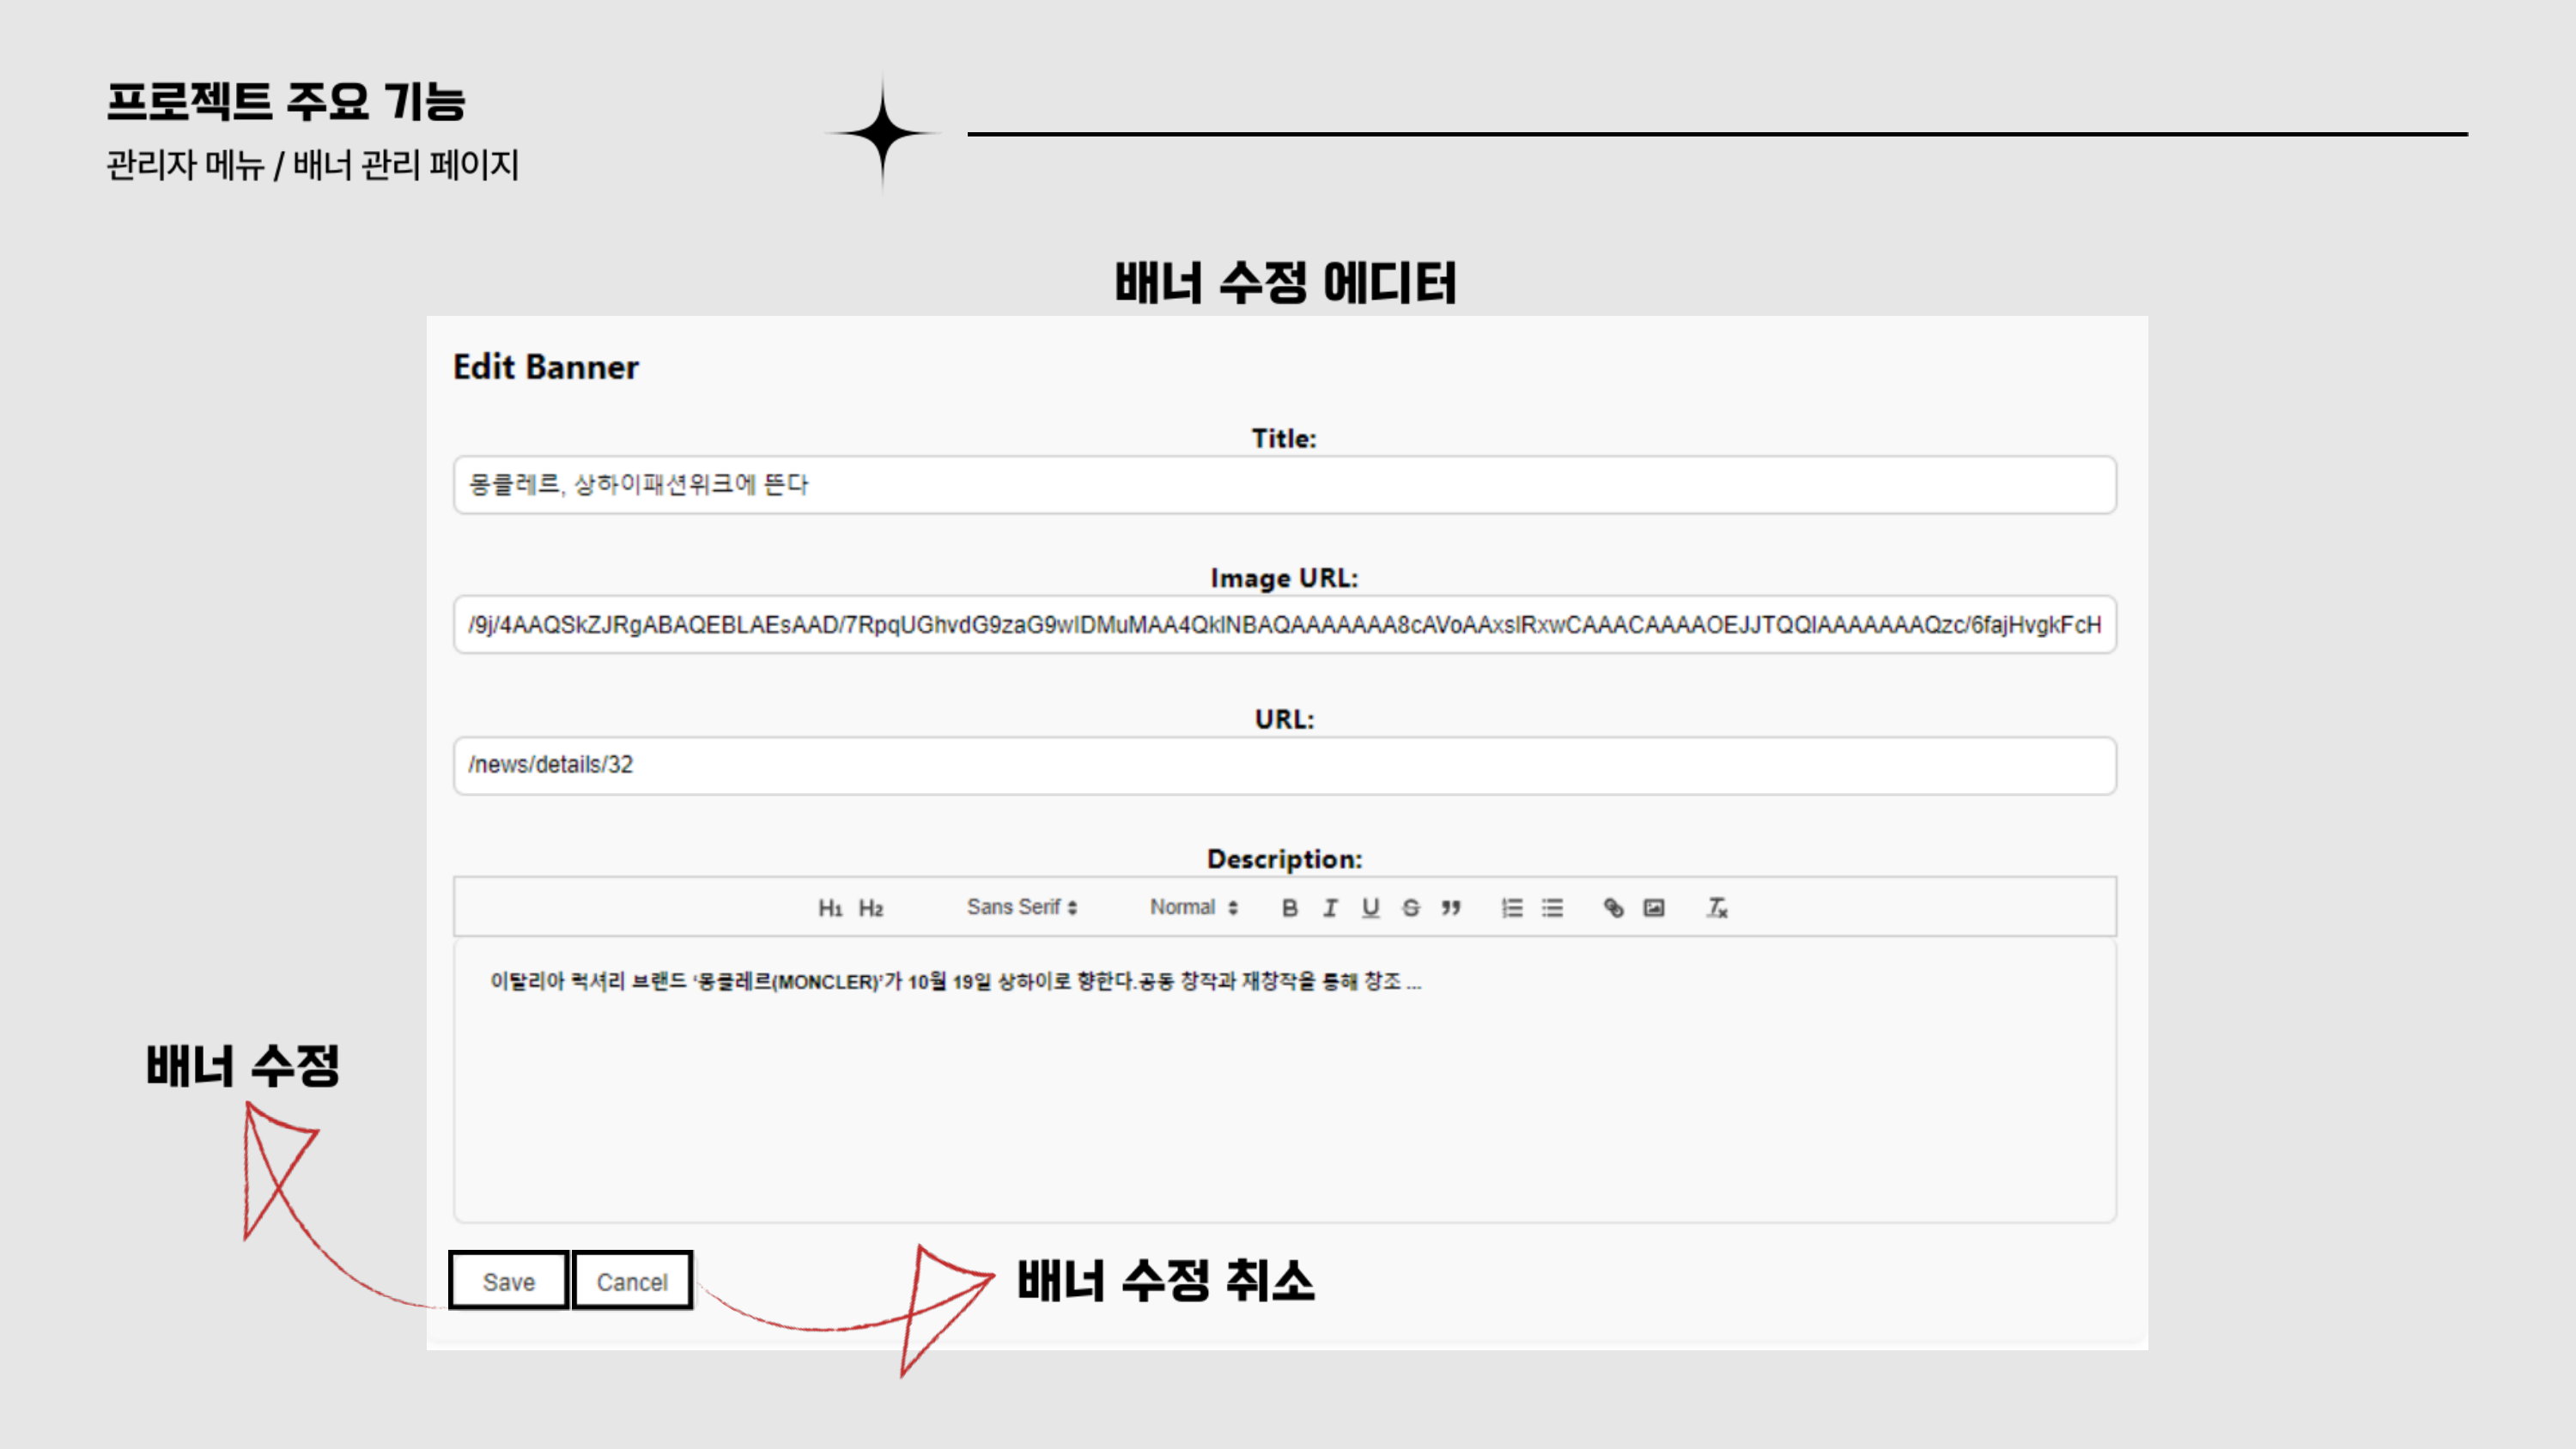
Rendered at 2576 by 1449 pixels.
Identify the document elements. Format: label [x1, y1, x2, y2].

picture [94, 62, 551, 227]
picture [967, 131, 2470, 136]
picture [815, 65, 951, 201]
picture [123, 233, 2149, 1418]
